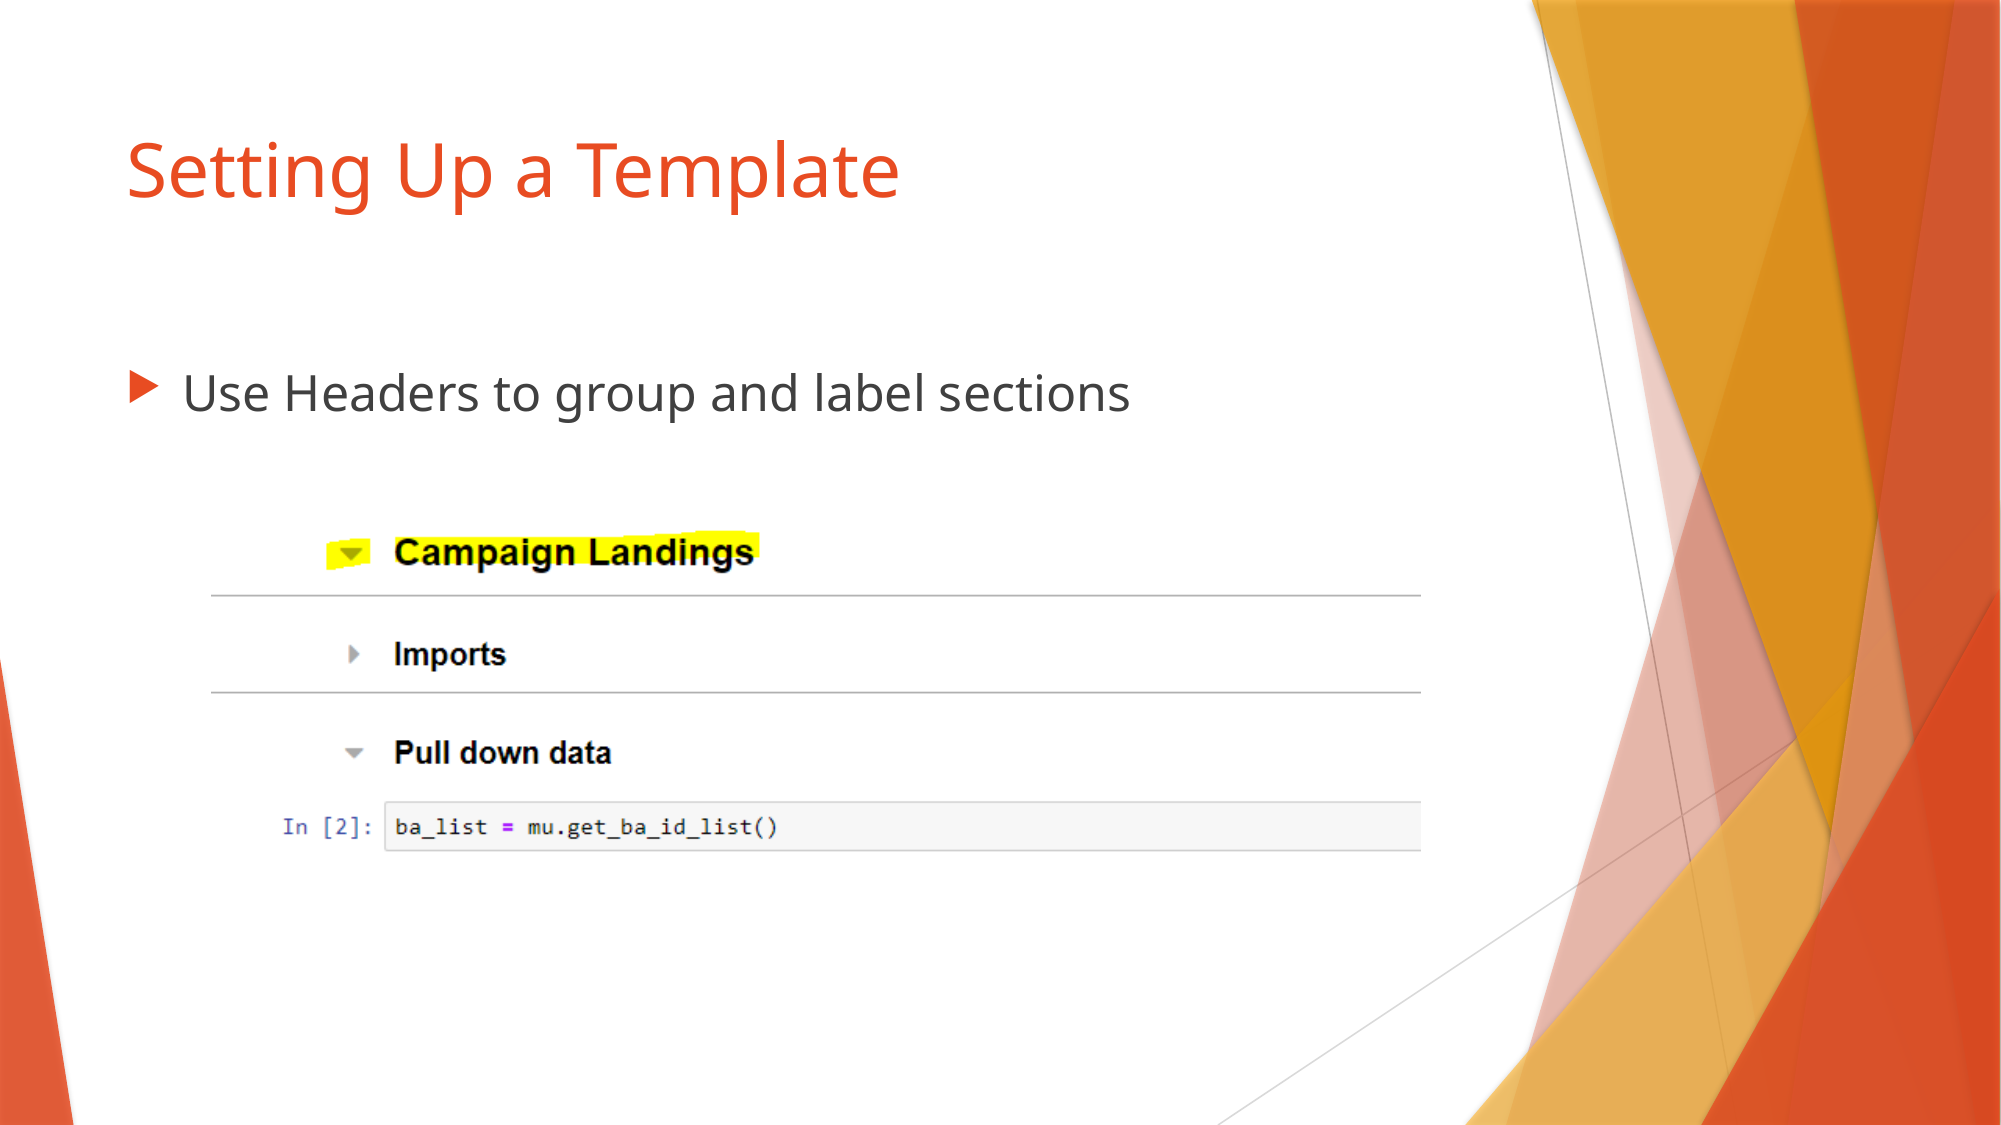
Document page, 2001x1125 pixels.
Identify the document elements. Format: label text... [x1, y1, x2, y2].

picture [211, 480, 1422, 887]
title Setting Up a Template [111, 114, 1522, 332]
list Use Headers to group and label sections [111, 354, 1522, 992]
